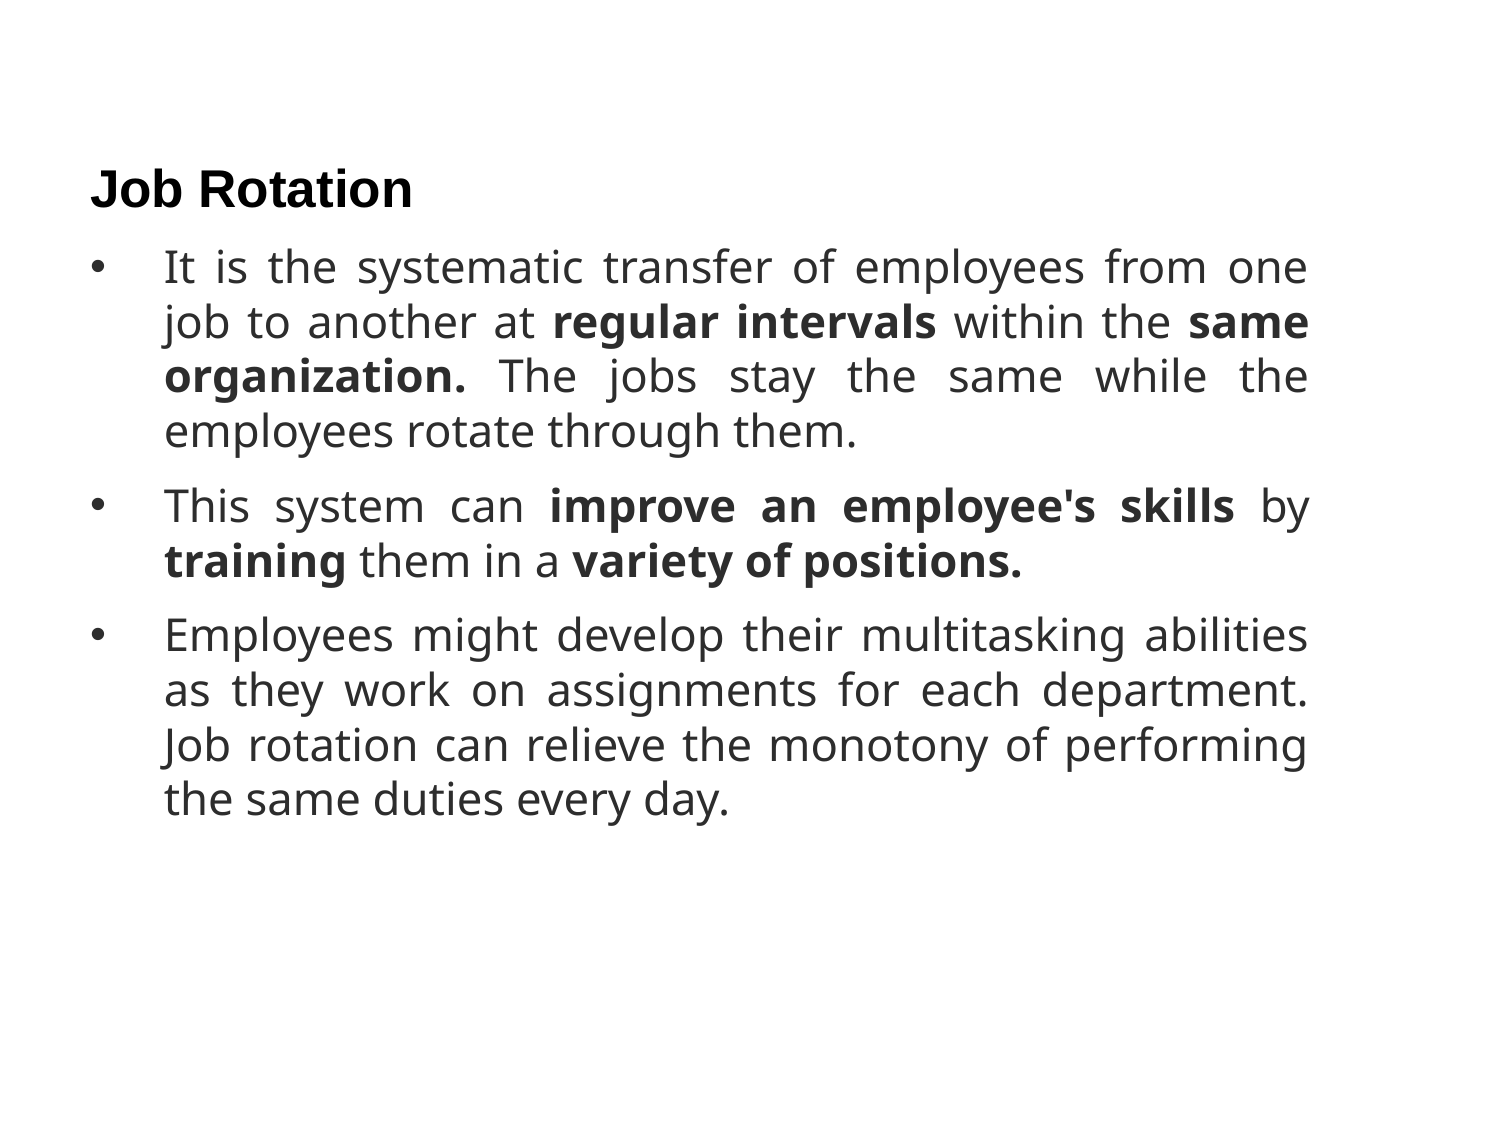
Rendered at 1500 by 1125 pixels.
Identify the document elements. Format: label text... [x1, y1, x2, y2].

list Job Rotation It is the systematic transfer of employees from one job to another at regular intervals within the same organization. The jobs stay the same while the employees rotate through them. This system can improve an employee's skills by training them in a variety of positions. Employees might develop their multitasking abilities as they work on assignments for each department. Job rotation can relieve the monotony of performing the same duties every day. [75, 146, 1325, 1005]
